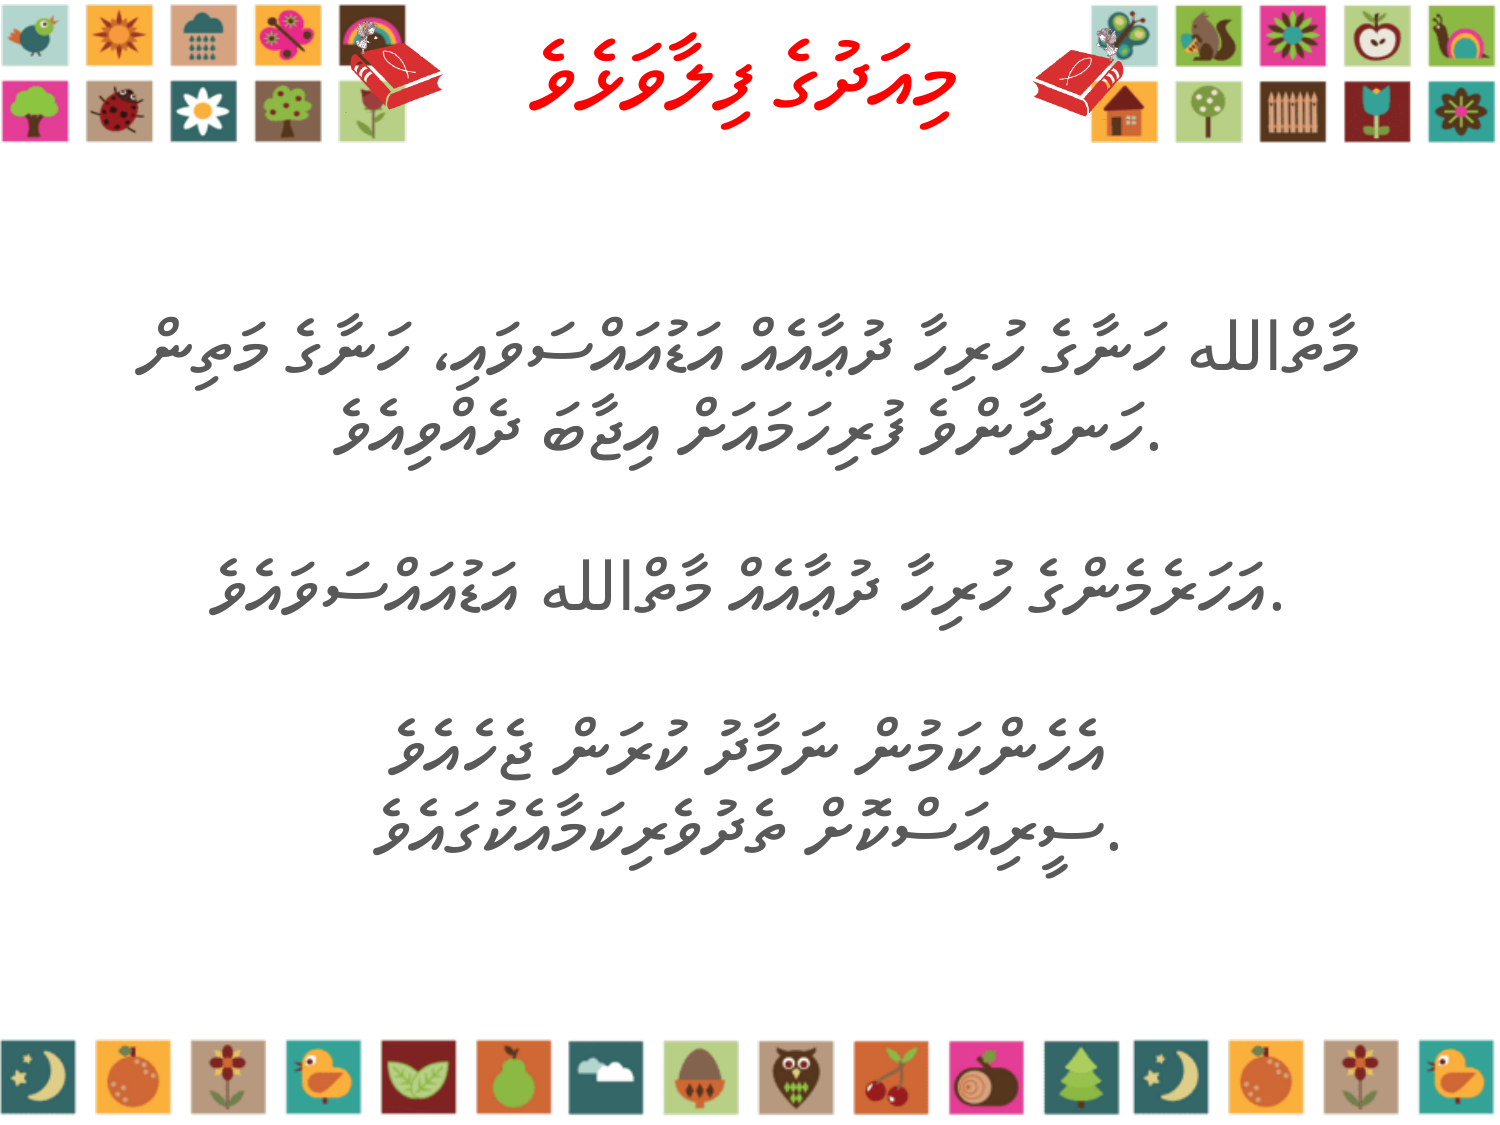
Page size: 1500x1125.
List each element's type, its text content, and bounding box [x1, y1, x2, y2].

picture [0, 3, 475, 150]
text_box މިއަދުގެ ފިލާވަޅެވެ [425, 13, 1077, 129]
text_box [0, 1028, 1500, 1118]
text_box މާތްالله ހަނާގެ ހުރިހާ ދުޢާއެއް އަޑުއައްސަވައި، ހަނާގެ މަތިން ހަނދާންވެ ފުރިހަމައަށް އިޖާބަ ދެއްވިއެވެ. އަހަރެމެންގެ ހުރިހާ ދުޢާއެއް މާތްالله އަޑުއައްސަވައެވެ. އެހެންކަމުން ނަމާދު ކުރަން ޖެހެއެވެ ސީރިއަސްކޮށް ތެދުވެރިކަމާއެކުގައެވެ. [76, 296, 1424, 872]
picture [1001, 3, 1500, 150]
